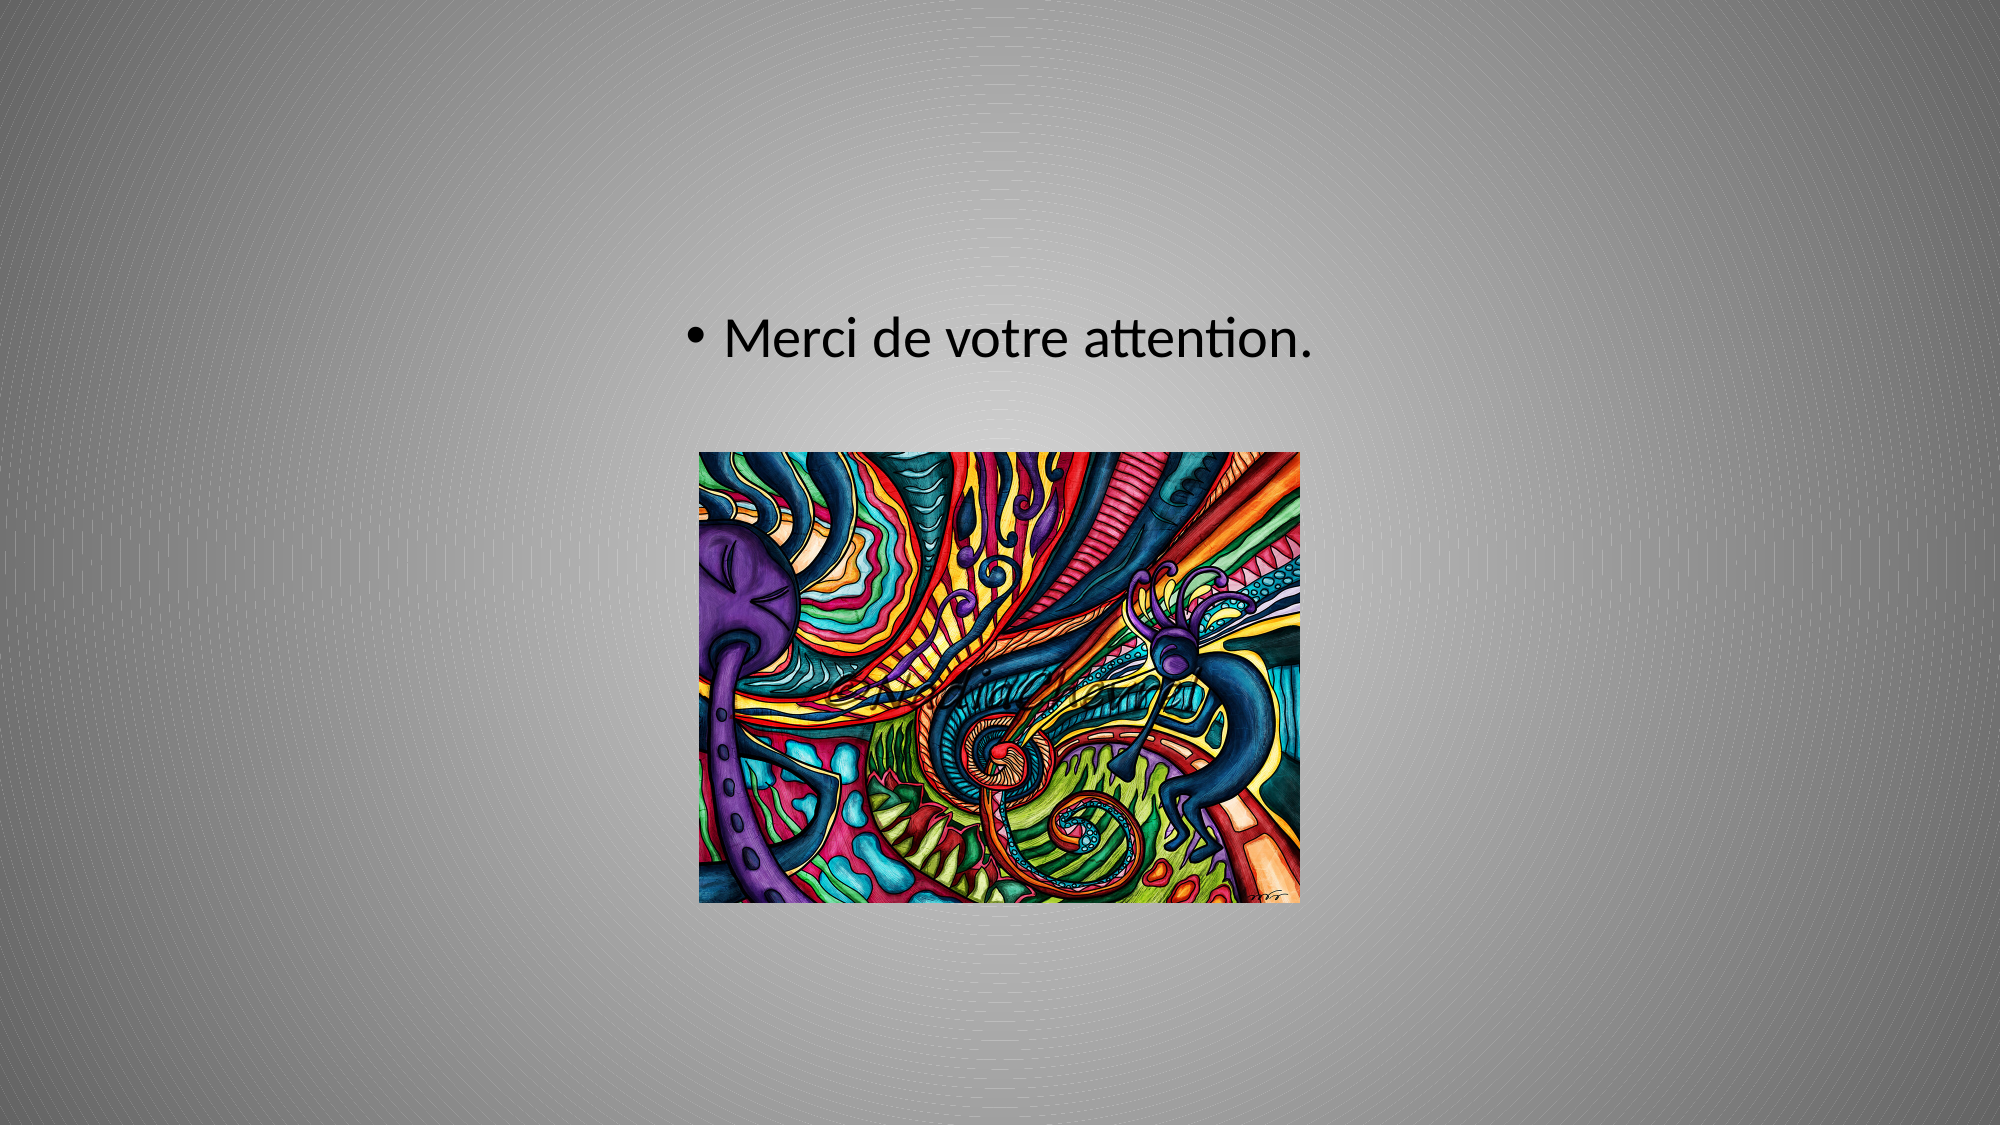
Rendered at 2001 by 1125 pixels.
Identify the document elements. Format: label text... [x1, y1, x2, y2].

picture [1275, 572, 1282, 578]
picture [1284, 578, 1292, 583]
picture [699, 452, 1300, 903]
list Merci de votre attention. [137, 299, 1863, 1014]
